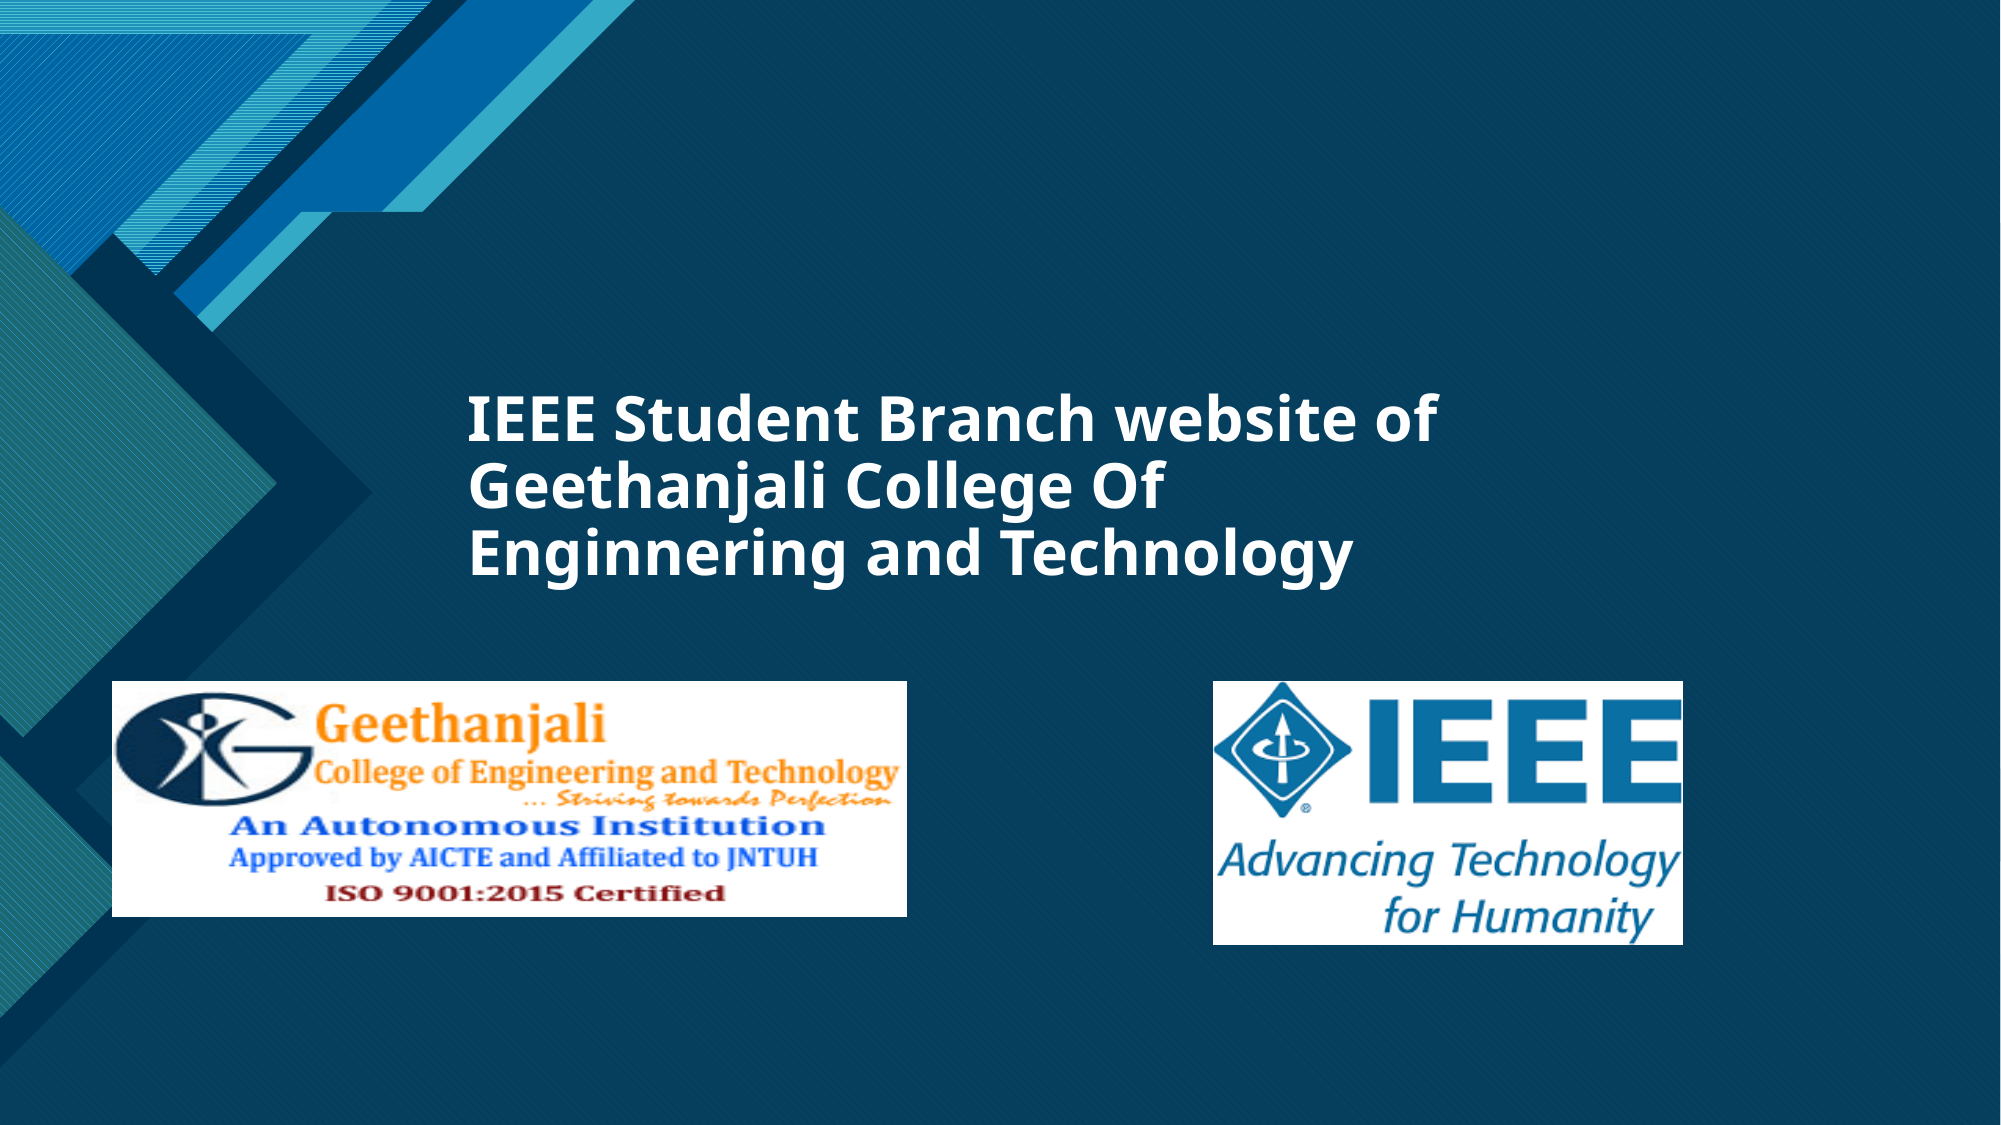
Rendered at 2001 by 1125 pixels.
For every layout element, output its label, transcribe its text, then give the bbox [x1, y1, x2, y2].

picture [1084, 432, 1092, 440]
picture [1121, 427, 1134, 440]
picture [510, 397, 522, 404]
picture [1247, 433, 1260, 441]
picture [523, 475, 530, 481]
picture [1055, 474, 1069, 483]
picture [1401, 423, 1408, 434]
picture [953, 422, 961, 428]
picture [617, 407, 643, 436]
picture [868, 463, 879, 473]
picture [653, 418, 662, 432]
picture [528, 474, 542, 483]
picture [580, 434, 591, 440]
picture [814, 463, 821, 469]
picture [501, 397, 514, 404]
picture [979, 474, 993, 483]
picture [839, 420, 858, 440]
picture [1325, 415, 1337, 427]
picture [631, 474, 643, 483]
picture [988, 411, 997, 425]
picture [1324, 422, 1344, 441]
picture [1420, 400, 1433, 413]
picture [533, 415, 542, 429]
picture [842, 400, 857, 413]
picture [535, 397, 547, 404]
picture [1046, 407, 1053, 413]
picture [1144, 425, 1157, 440]
picture [739, 431, 749, 440]
picture [720, 412, 728, 422]
picture [928, 476, 935, 483]
picture [1280, 410, 1289, 424]
picture [486, 464, 496, 470]
picture [1061, 409, 1070, 423]
picture [1258, 419, 1272, 433]
picture [473, 473, 481, 483]
picture [962, 407, 979, 424]
picture [1010, 416, 1019, 430]
picture [947, 470, 956, 483]
picture [533, 407, 547, 421]
picture [1300, 430, 1311, 441]
picture [1299, 406, 1309, 419]
picture [619, 476, 626, 483]
picture [1170, 418, 1193, 441]
picture [621, 433, 633, 441]
picture [697, 432, 708, 440]
picture [670, 474, 684, 483]
picture [1061, 417, 1070, 431]
picture [697, 474, 708, 483]
picture [621, 398, 630, 405]
picture [1028, 417, 1037, 431]
picture [533, 398, 542, 412]
picture [862, 464, 873, 471]
picture [731, 434, 739, 439]
picture [679, 419, 699, 440]
picture [701, 416, 710, 430]
picture [568, 433, 575, 440]
picture [797, 407, 808, 418]
picture [476, 397, 487, 404]
picture [814, 474, 823, 483]
picture [768, 421, 778, 426]
picture [882, 413, 891, 427]
picture [1025, 474, 1032, 483]
picture [568, 397, 580, 406]
picture [498, 422, 516, 440]
picture [1116, 407, 1127, 421]
picture [590, 475, 601, 483]
picture [480, 465, 489, 472]
picture [1377, 424, 1394, 441]
picture [1280, 407, 1289, 416]
picture [1027, 425, 1043, 441]
picture [955, 407, 965, 413]
picture [1280, 427, 1289, 440]
picture [1255, 407, 1267, 414]
picture [594, 469, 606, 480]
picture [741, 394, 749, 402]
picture [797, 420, 806, 434]
picture [1151, 461, 1161, 468]
picture [1040, 434, 1051, 441]
picture [1416, 408, 1428, 421]
picture [547, 434, 558, 440]
picture [1332, 407, 1340, 413]
picture [585, 414, 592, 421]
picture [1209, 406, 1219, 420]
picture [665, 434, 672, 440]
picture [763, 474, 773, 480]
picture [882, 430, 892, 440]
picture [741, 398, 749, 411]
picture [707, 475, 715, 481]
picture [1258, 435, 1267, 440]
picture [1209, 431, 1216, 440]
picture [1073, 407, 1092, 428]
picture [1209, 423, 1227, 441]
picture [770, 407, 789, 426]
picture [498, 430, 508, 440]
picture [903, 398, 913, 408]
picture [1061, 425, 1070, 439]
picture [112, 681, 906, 917]
picture [1142, 476, 1152, 483]
picture [897, 474, 910, 483]
picture [904, 428, 912, 437]
picture [938, 407, 944, 414]
picture [1191, 434, 1199, 440]
picture [838, 406, 848, 418]
picture [679, 411, 687, 424]
picture [1390, 434, 1400, 441]
picture [797, 412, 806, 426]
picture [1096, 471, 1104, 481]
picture [1039, 407, 1051, 415]
picture [1120, 464, 1135, 479]
picture [960, 420, 969, 425]
picture [738, 462, 745, 469]
picture [765, 408, 772, 414]
picture [1302, 401, 1316, 413]
picture [1300, 422, 1318, 441]
picture [970, 426, 979, 440]
picture [928, 461, 937, 473]
picture [476, 469, 483, 477]
picture [898, 433, 907, 440]
picture [533, 432, 541, 440]
picture [1188, 407, 1201, 420]
picture [558, 476, 565, 483]
picture [701, 424, 710, 438]
picture [1209, 415, 1218, 429]
picture [1013, 474, 1027, 483]
picture [470, 397, 483, 412]
picture [1232, 421, 1240, 433]
picture [1181, 407, 1201, 426]
picture [1171, 427, 1185, 441]
picture [882, 405, 898, 421]
picture [773, 435, 783, 441]
picture [729, 407, 749, 427]
picture [1344, 419, 1354, 426]
picture [1338, 407, 1355, 424]
picture [1061, 394, 1070, 406]
picture [1247, 412, 1271, 438]
picture [1389, 407, 1409, 428]
picture [947, 462, 956, 476]
picture [1280, 395, 1287, 402]
picture [1250, 408, 1258, 417]
picture [1172, 413, 1187, 426]
picture [718, 425, 734, 441]
picture [1084, 423, 1092, 436]
picture [543, 397, 555, 404]
picture [585, 397, 593, 404]
picture [568, 425, 583, 440]
picture [637, 474, 650, 483]
picture [1158, 461, 1166, 467]
picture [492, 463, 504, 472]
picture [1153, 426, 1159, 435]
picture [738, 474, 747, 483]
picture [1029, 412, 1037, 422]
picture [1138, 407, 1148, 417]
picture [950, 425, 966, 441]
picture [679, 407, 687, 415]
picture [795, 461, 804, 474]
picture [1048, 474, 1056, 480]
picture [1232, 699, 1334, 801]
picture [1421, 396, 1429, 405]
picture [656, 400, 671, 413]
picture [513, 434, 523, 440]
picture [1148, 464, 1163, 480]
picture [1328, 410, 1335, 418]
picture [882, 422, 900, 440]
picture [1111, 463, 1135, 483]
picture [999, 408, 1008, 414]
picture [923, 413, 932, 427]
picture [1397, 407, 1409, 419]
picture [563, 474, 573, 480]
picture [1007, 475, 1015, 482]
picture [812, 407, 828, 423]
picture [1118, 415, 1136, 437]
picture [820, 426, 828, 440]
picture [718, 417, 728, 431]
picture [761, 411, 768, 420]
picture [1044, 477, 1051, 483]
picture [1133, 415, 1139, 424]
picture [1209, 398, 1224, 414]
picture [533, 423, 550, 440]
picture [839, 429, 851, 441]
picture [988, 407, 1000, 417]
picture [653, 426, 668, 441]
picture [856, 465, 865, 473]
picture [1383, 408, 1391, 415]
picture [1209, 394, 1218, 404]
picture [701, 408, 710, 422]
picture [852, 469, 859, 478]
picture [498, 397, 507, 411]
picture [1011, 425, 1019, 438]
picture [1341, 435, 1351, 441]
picture [1378, 417, 1387, 431]
picture [475, 424, 489, 440]
picture [723, 408, 732, 416]
picture [849, 474, 857, 483]
picture [1095, 477, 1102, 483]
picture [1185, 421, 1195, 426]
picture [1214, 682, 1682, 944]
picture [664, 475, 673, 480]
picture [894, 397, 913, 414]
picture [712, 474, 726, 483]
picture [510, 414, 522, 421]
picture [498, 413, 507, 428]
picture [949, 430, 960, 441]
picture [568, 417, 577, 431]
picture [797, 429, 806, 440]
picture [544, 414, 556, 421]
picture [758, 423, 776, 441]
picture [1230, 428, 1238, 438]
picture [577, 397, 589, 404]
picture [904, 474, 918, 483]
picture [568, 408, 581, 422]
picture [1380, 412, 1387, 421]
picture [1224, 434, 1233, 441]
picture [795, 468, 804, 482]
picture [903, 410, 909, 418]
picture [1158, 407, 1165, 416]
picture [635, 397, 643, 404]
picture [923, 421, 932, 435]
picture [1230, 407, 1239, 416]
picture [968, 477, 975, 483]
picture [819, 417, 828, 431]
picture [780, 408, 788, 416]
picture [1427, 394, 1437, 400]
picture [1033, 409, 1041, 416]
picture [630, 433, 639, 440]
picture [616, 431, 626, 441]
picture [568, 400, 589, 421]
picture [1004, 407, 1019, 422]
picture [1079, 407, 1092, 420]
picture [538, 475, 546, 483]
picture [679, 427, 693, 441]
picture [892, 476, 900, 483]
picture [740, 406, 749, 419]
title IEEE Student Branch website of Geethanjali College Of Enginnering and Technology [453, 483, 1614, 597]
picture [627, 396, 640, 405]
picture [1263, 407, 1271, 414]
picture [759, 417, 769, 429]
picture [886, 397, 898, 404]
picture [618, 401, 644, 431]
picture [1105, 464, 1114, 471]
picture [988, 419, 997, 433]
picture [1214, 682, 1280, 746]
picture [473, 432, 483, 440]
picture [1147, 469, 1158, 483]
picture [498, 405, 514, 421]
picture [475, 416, 483, 429]
picture [475, 407, 483, 420]
picture [882, 397, 891, 411]
picture [923, 407, 935, 419]
picture [835, 410, 848, 426]
picture [1222, 407, 1240, 426]
picture [776, 421, 786, 426]
picture [741, 424, 749, 436]
picture [1175, 409, 1182, 416]
picture [1132, 422, 1137, 430]
picture [1061, 400, 1075, 416]
picture [771, 474, 784, 483]
picture [928, 468, 937, 482]
picture [619, 461, 628, 473]
picture [1156, 413, 1163, 423]
picture [895, 414, 914, 433]
picture [1420, 425, 1428, 438]
picture [1325, 430, 1335, 440]
picture [934, 409, 941, 415]
picture [654, 404, 665, 415]
picture [680, 475, 687, 482]
picture [1135, 408, 1150, 427]
picture [973, 474, 981, 480]
picture [1280, 419, 1289, 433]
picture [988, 427, 997, 440]
picture [807, 408, 815, 414]
picture [619, 468, 632, 483]
picture [1420, 417, 1428, 430]
picture [1100, 467, 1108, 474]
picture [570, 474, 583, 483]
picture [1300, 414, 1309, 428]
picture [649, 409, 662, 424]
picture [1154, 419, 1161, 429]
picture [1336, 421, 1346, 426]
picture [923, 429, 932, 440]
picture [967, 418, 979, 432]
picture [1398, 430, 1406, 438]
